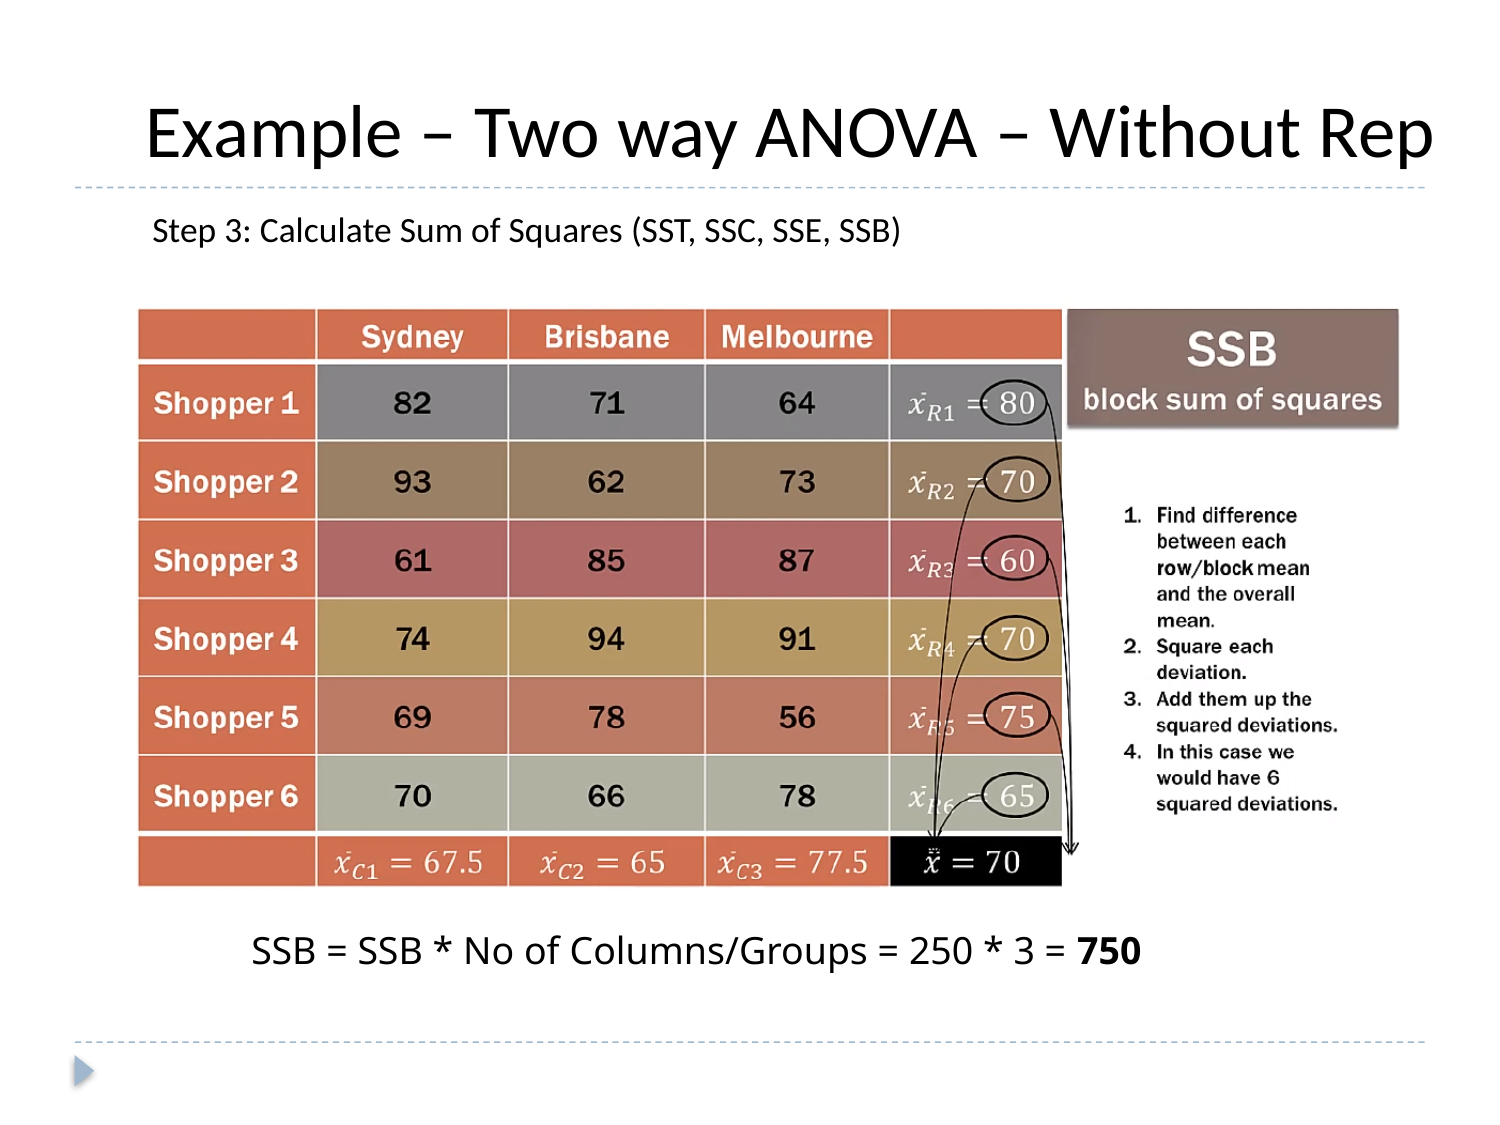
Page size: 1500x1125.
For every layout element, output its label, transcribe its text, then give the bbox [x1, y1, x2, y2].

text_box Example – Two way ANOVA – Without Rep [130, 74, 1451, 180]
text_box SSB = SSB * No of Columns/Groups = 250 * 3 = 750 [236, 919, 1157, 980]
picture [124, 299, 1401, 902]
text_box Step 3: Calculate Sum of Squares (SST, SSC, SSE, SSB) [137, 199, 1375, 258]
